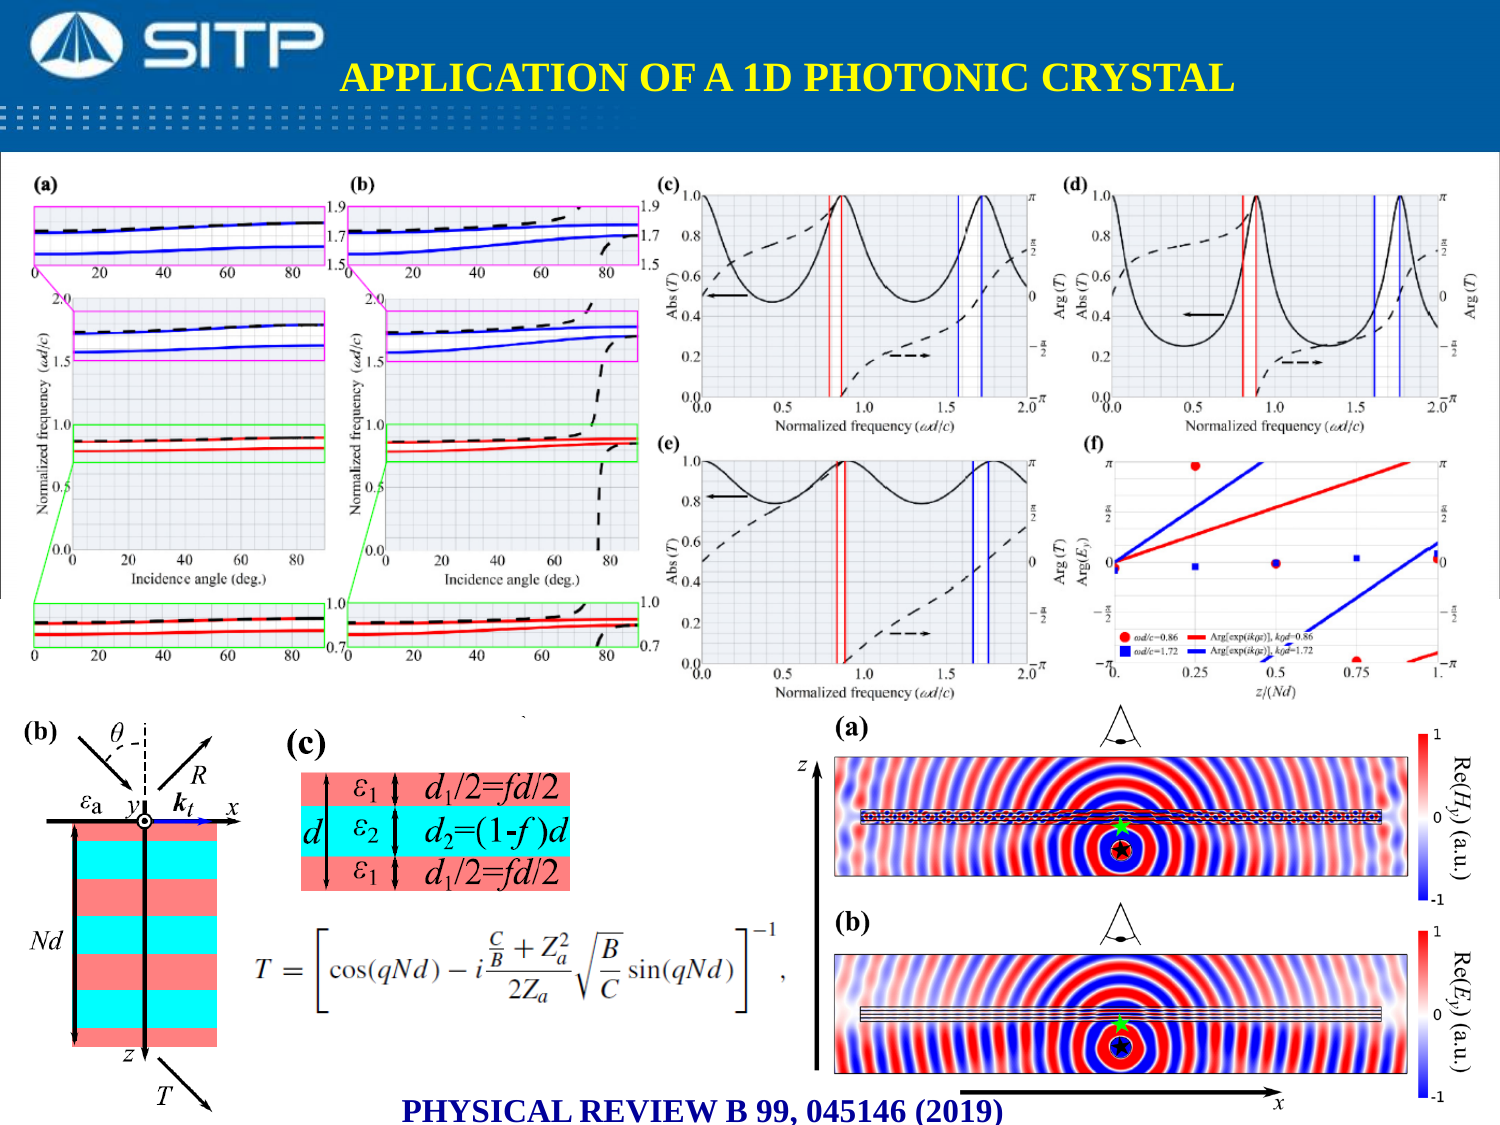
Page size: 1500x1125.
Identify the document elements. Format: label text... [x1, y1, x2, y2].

picture [0, 0, 1500, 1118]
text_box APPLICATION OF A 1D PHOTONIC CRYSTAL [324, 42, 1282, 108]
text_box PHYSICAL REVIEW B 99, 045146 (2019) [386, 1082, 1020, 1125]
